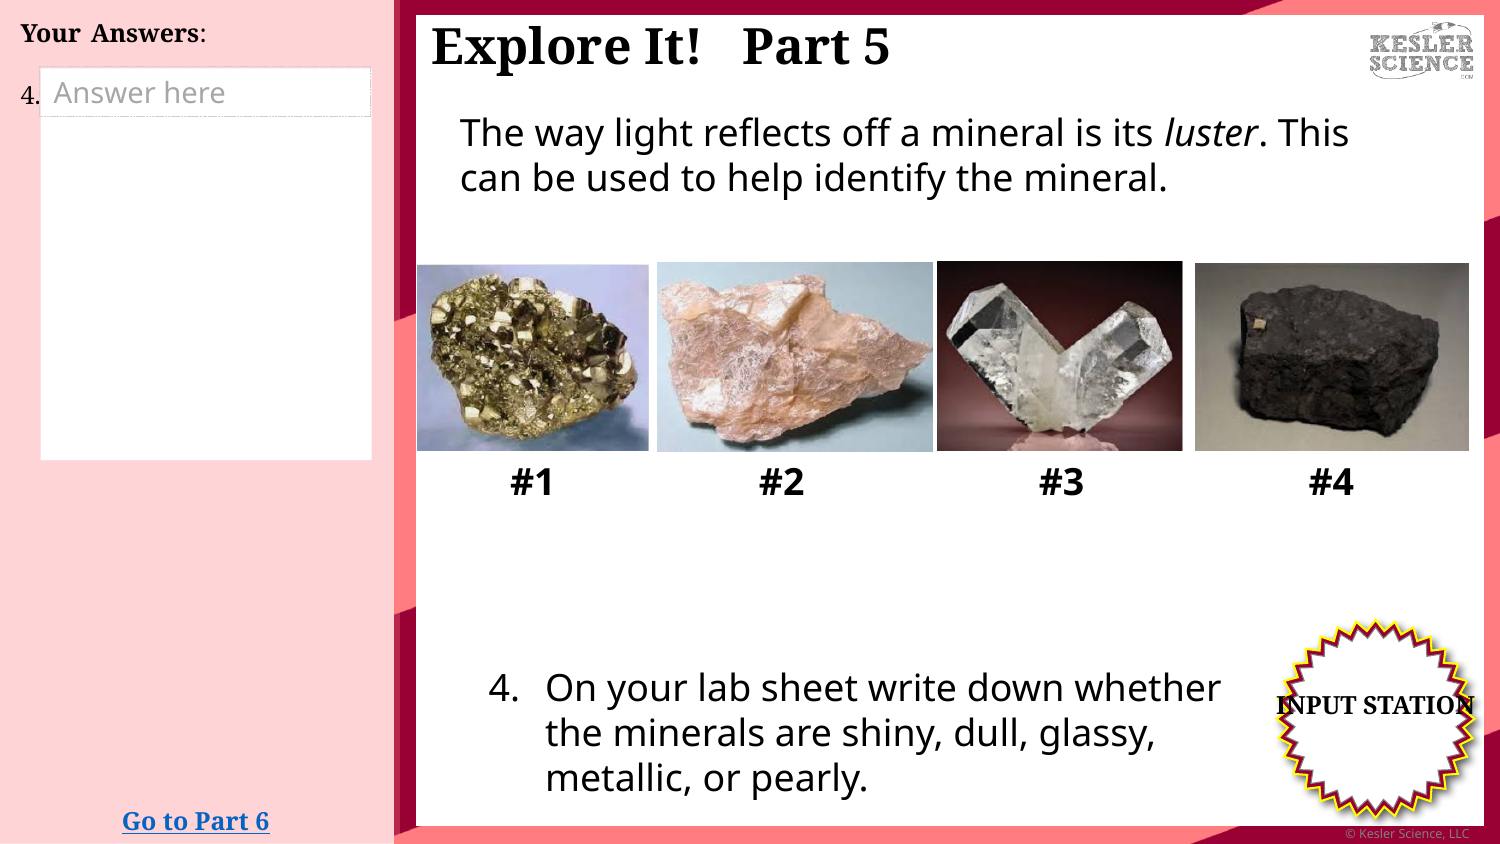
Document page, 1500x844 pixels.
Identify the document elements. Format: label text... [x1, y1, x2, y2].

picture [400, 0, 1500, 844]
text_box Answer here [39, 66, 371, 117]
text_box Go to Part 6 [34, 798, 358, 844]
